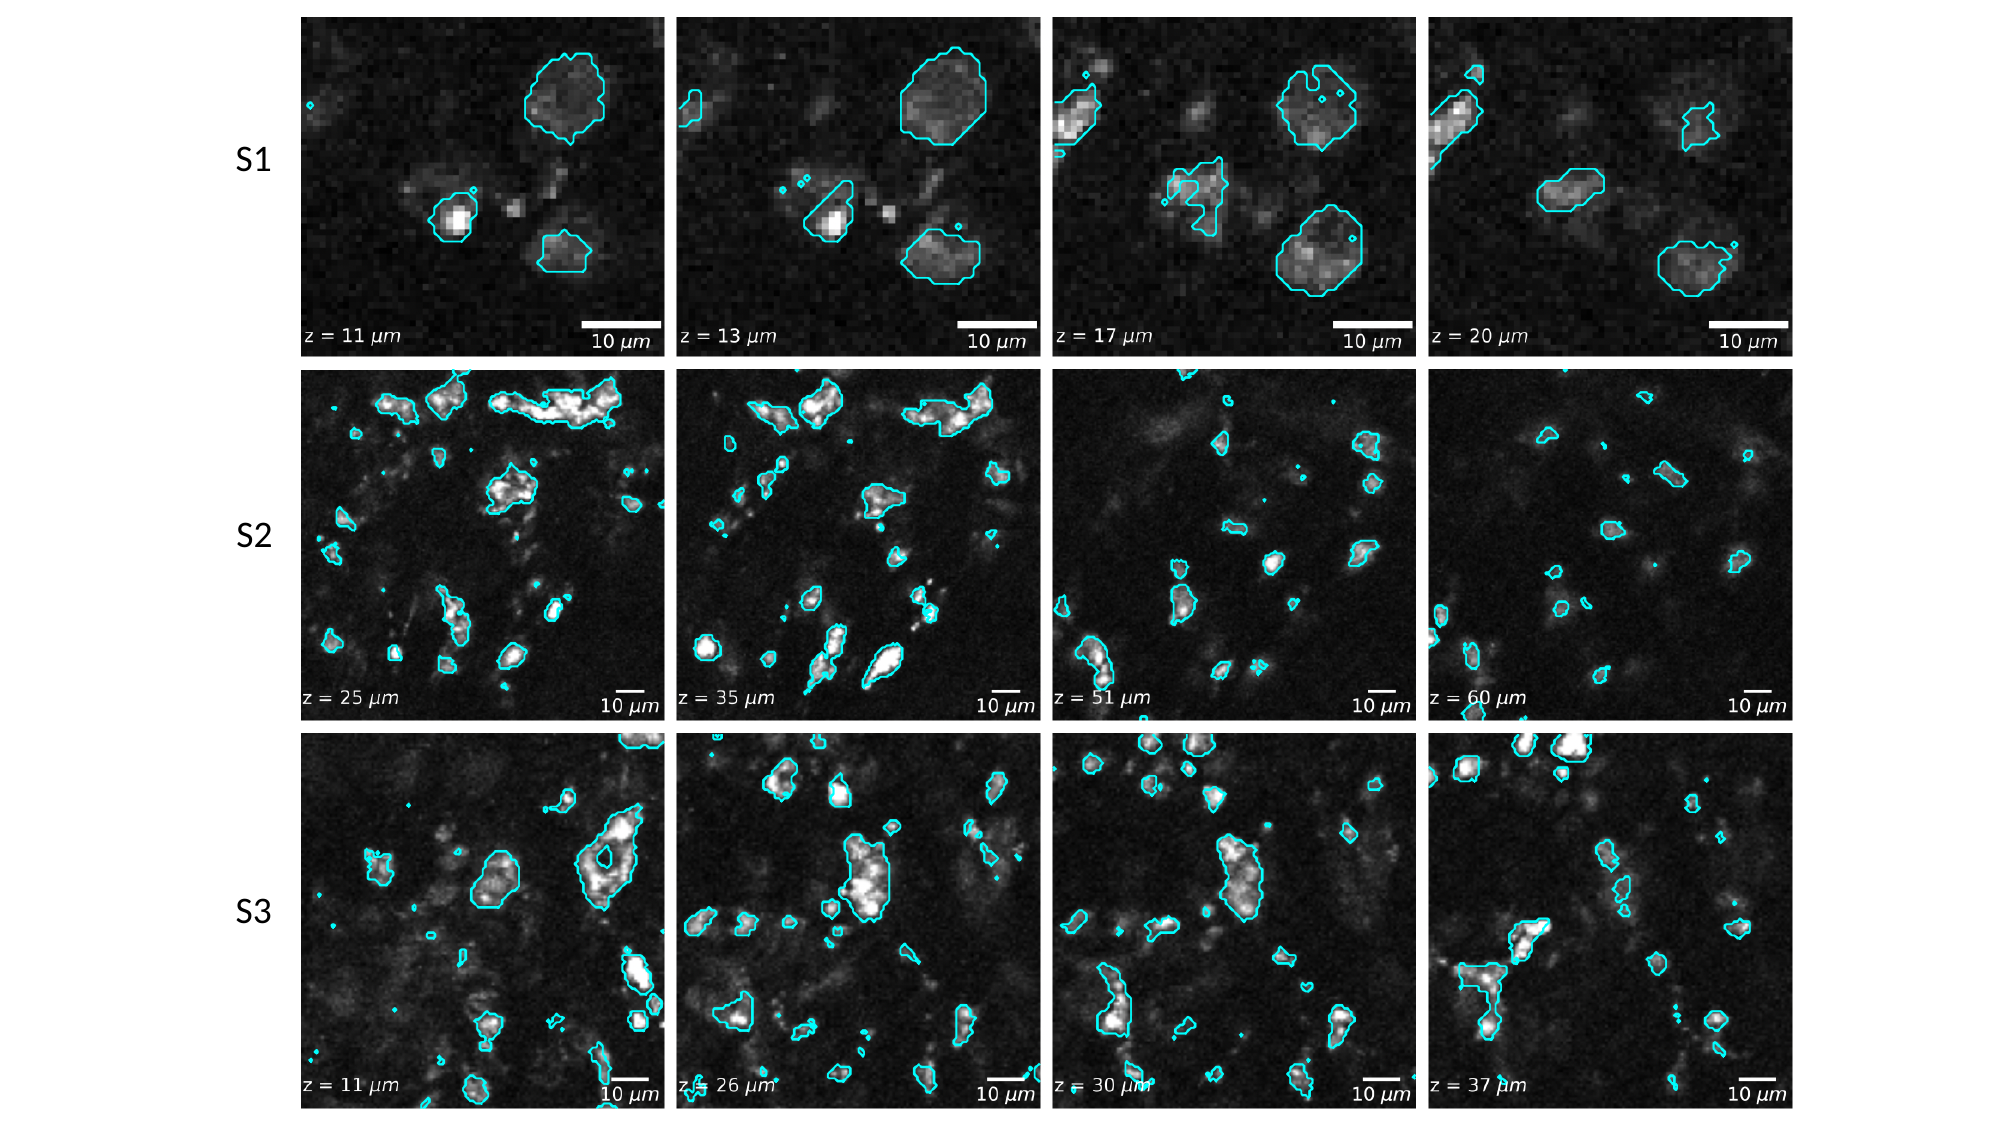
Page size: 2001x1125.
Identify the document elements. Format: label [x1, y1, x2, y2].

text_box [207, 16, 1793, 1109]
